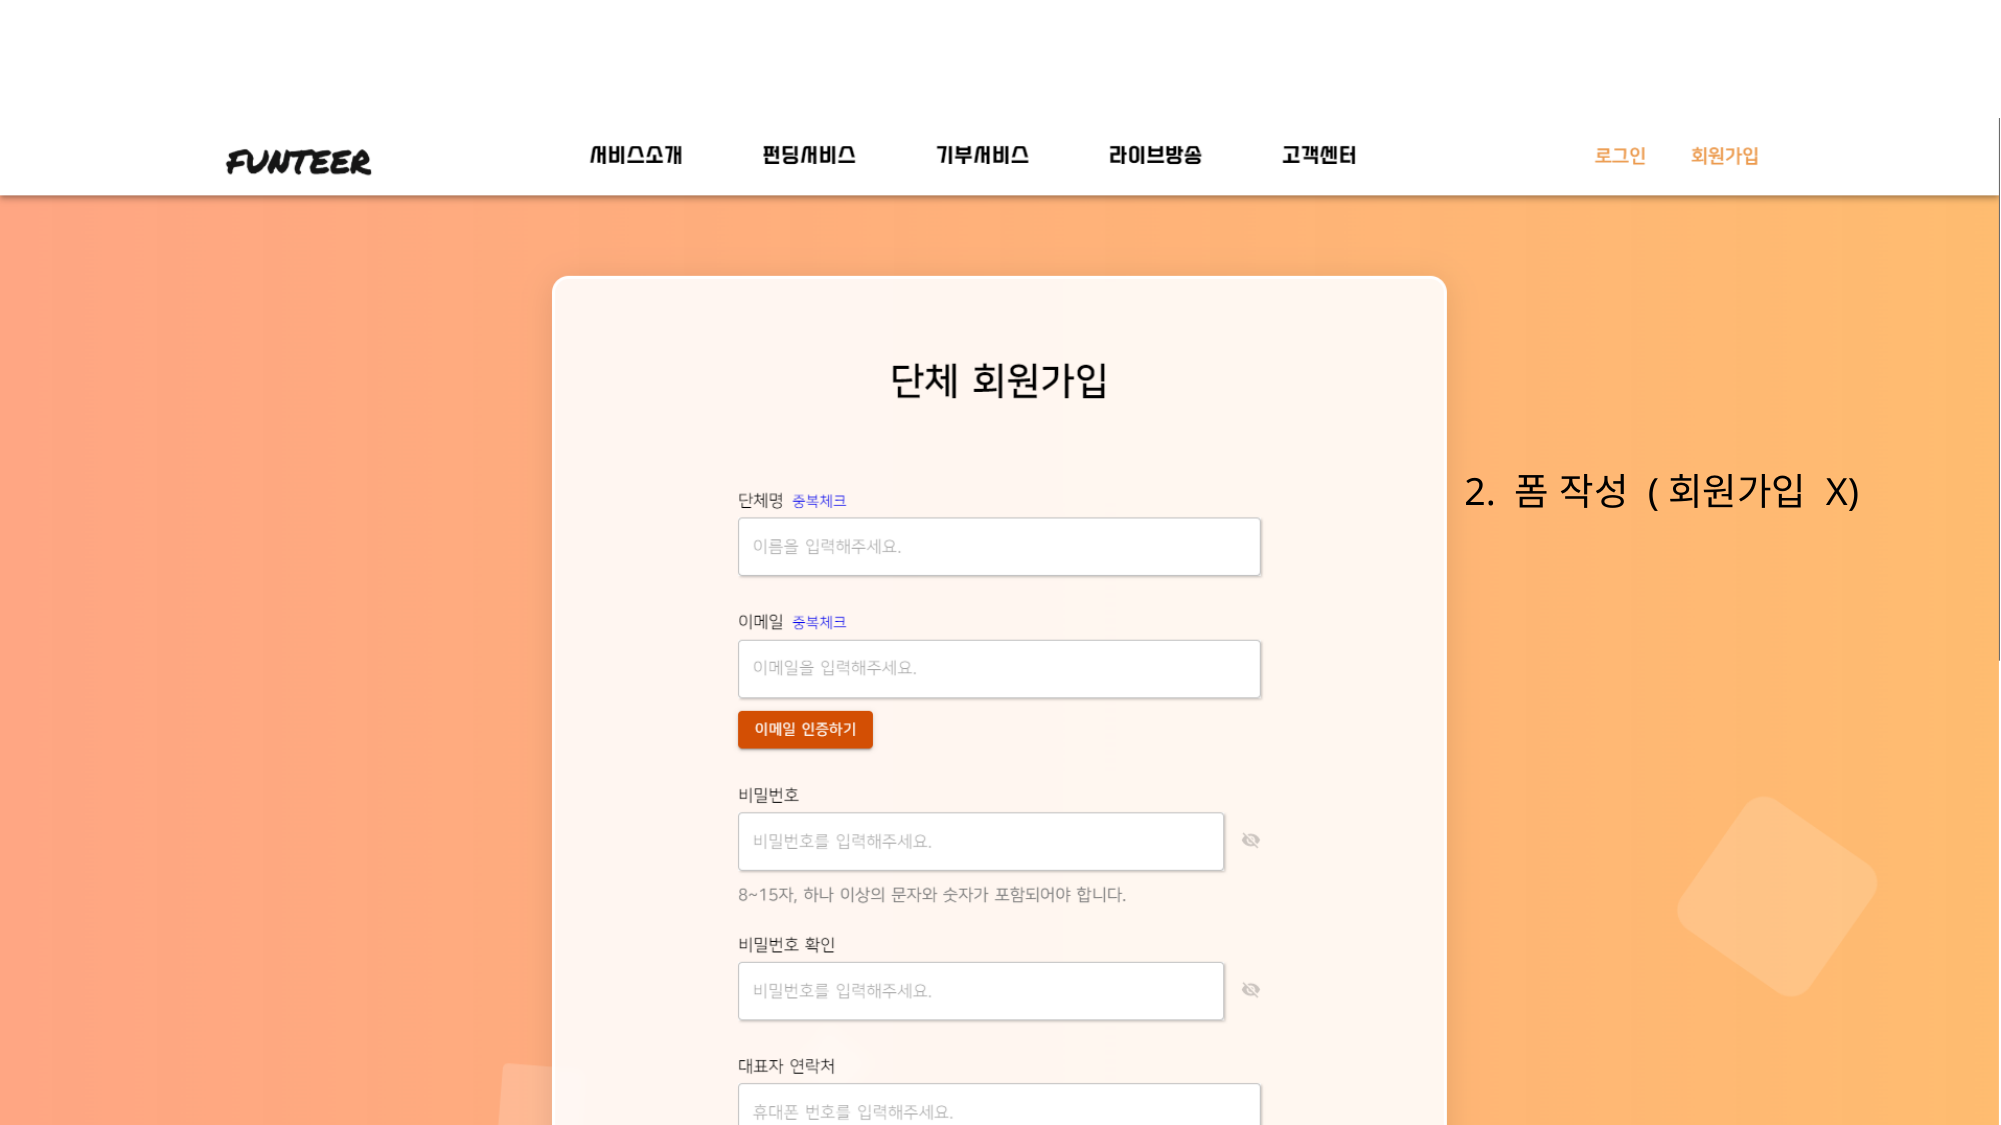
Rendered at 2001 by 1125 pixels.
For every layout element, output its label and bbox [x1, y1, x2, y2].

picture [0, 118, 2000, 1125]
